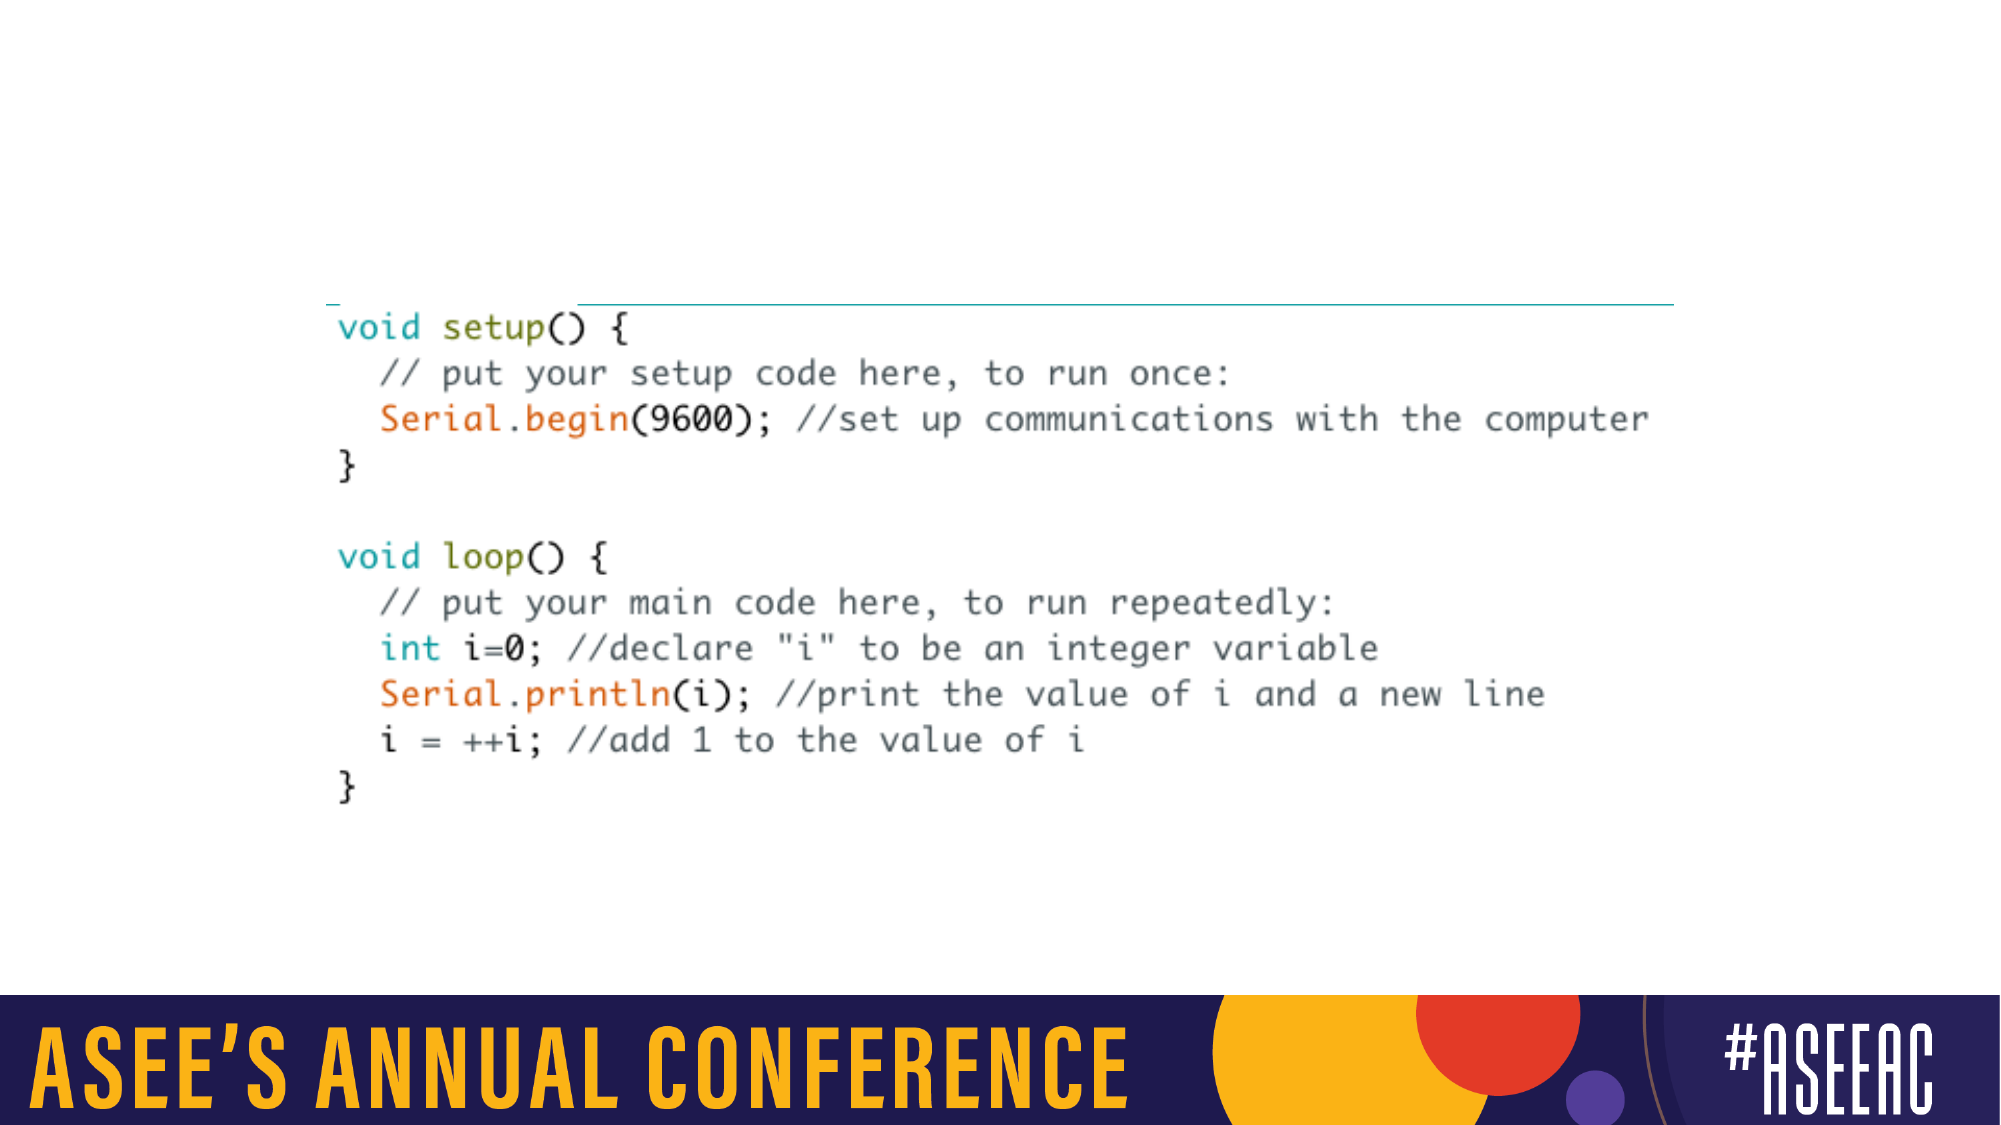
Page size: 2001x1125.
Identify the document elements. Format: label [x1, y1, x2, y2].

picture [326, 304, 1674, 821]
picture [0, 995, 2000, 1125]
